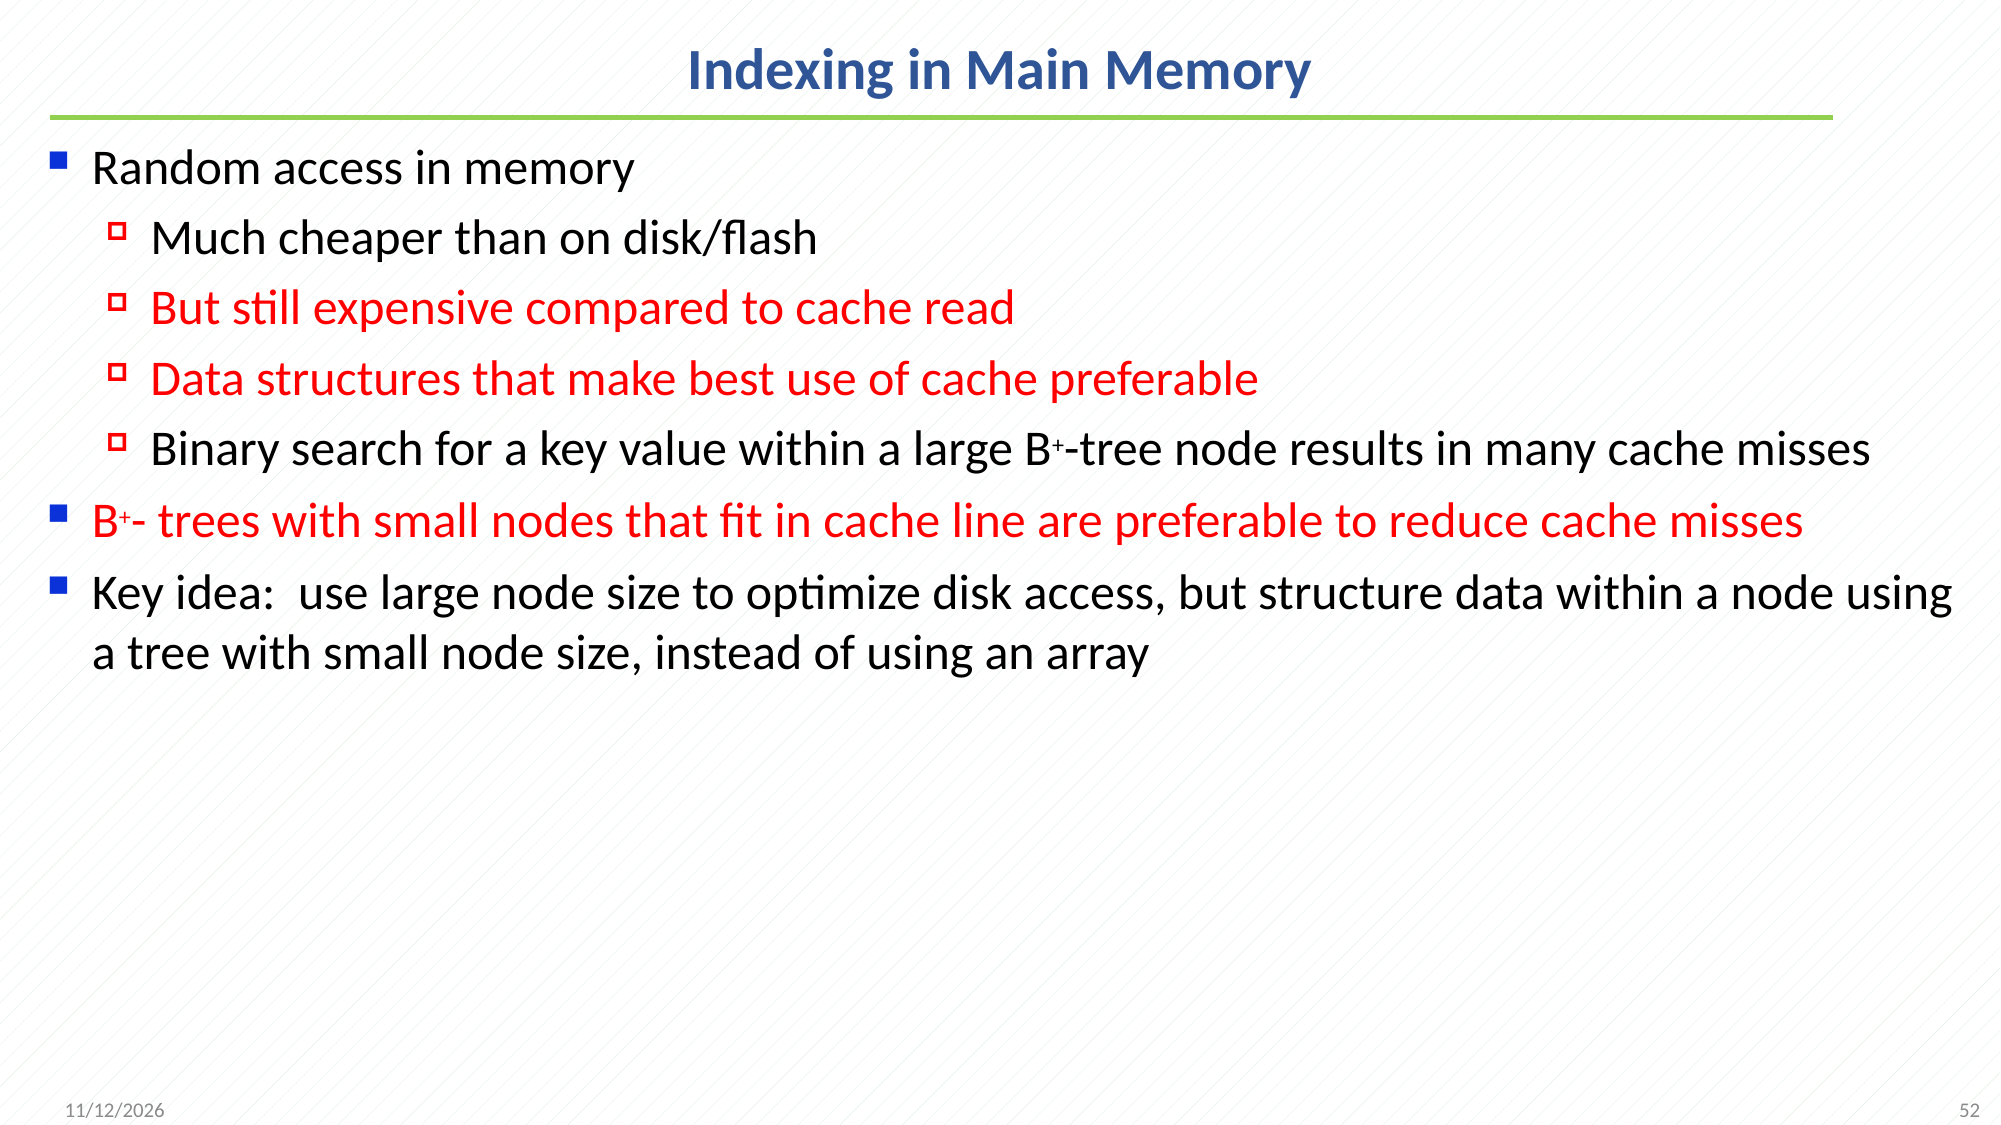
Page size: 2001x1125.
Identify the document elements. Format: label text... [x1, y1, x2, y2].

slide_number 52 [1545, 1079, 1996, 1125]
title Indexing in Main Memory [50, 13, 1949, 126]
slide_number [49, 1079, 500, 1125]
list Random access in memory Much cheaper than on disk/flash But still expensive compared to cache read Data structures that make best use of cache preferable Binary search for a key value within a large B+-tree node results in many cache misses B+- trees with small nodes that fit in cache line are preferable to reduce cache misses Key idea: use large node size to optimize disk access, but structure data within a node using a tree with small node size, instead of using an array [32, 126, 1974, 1081]
